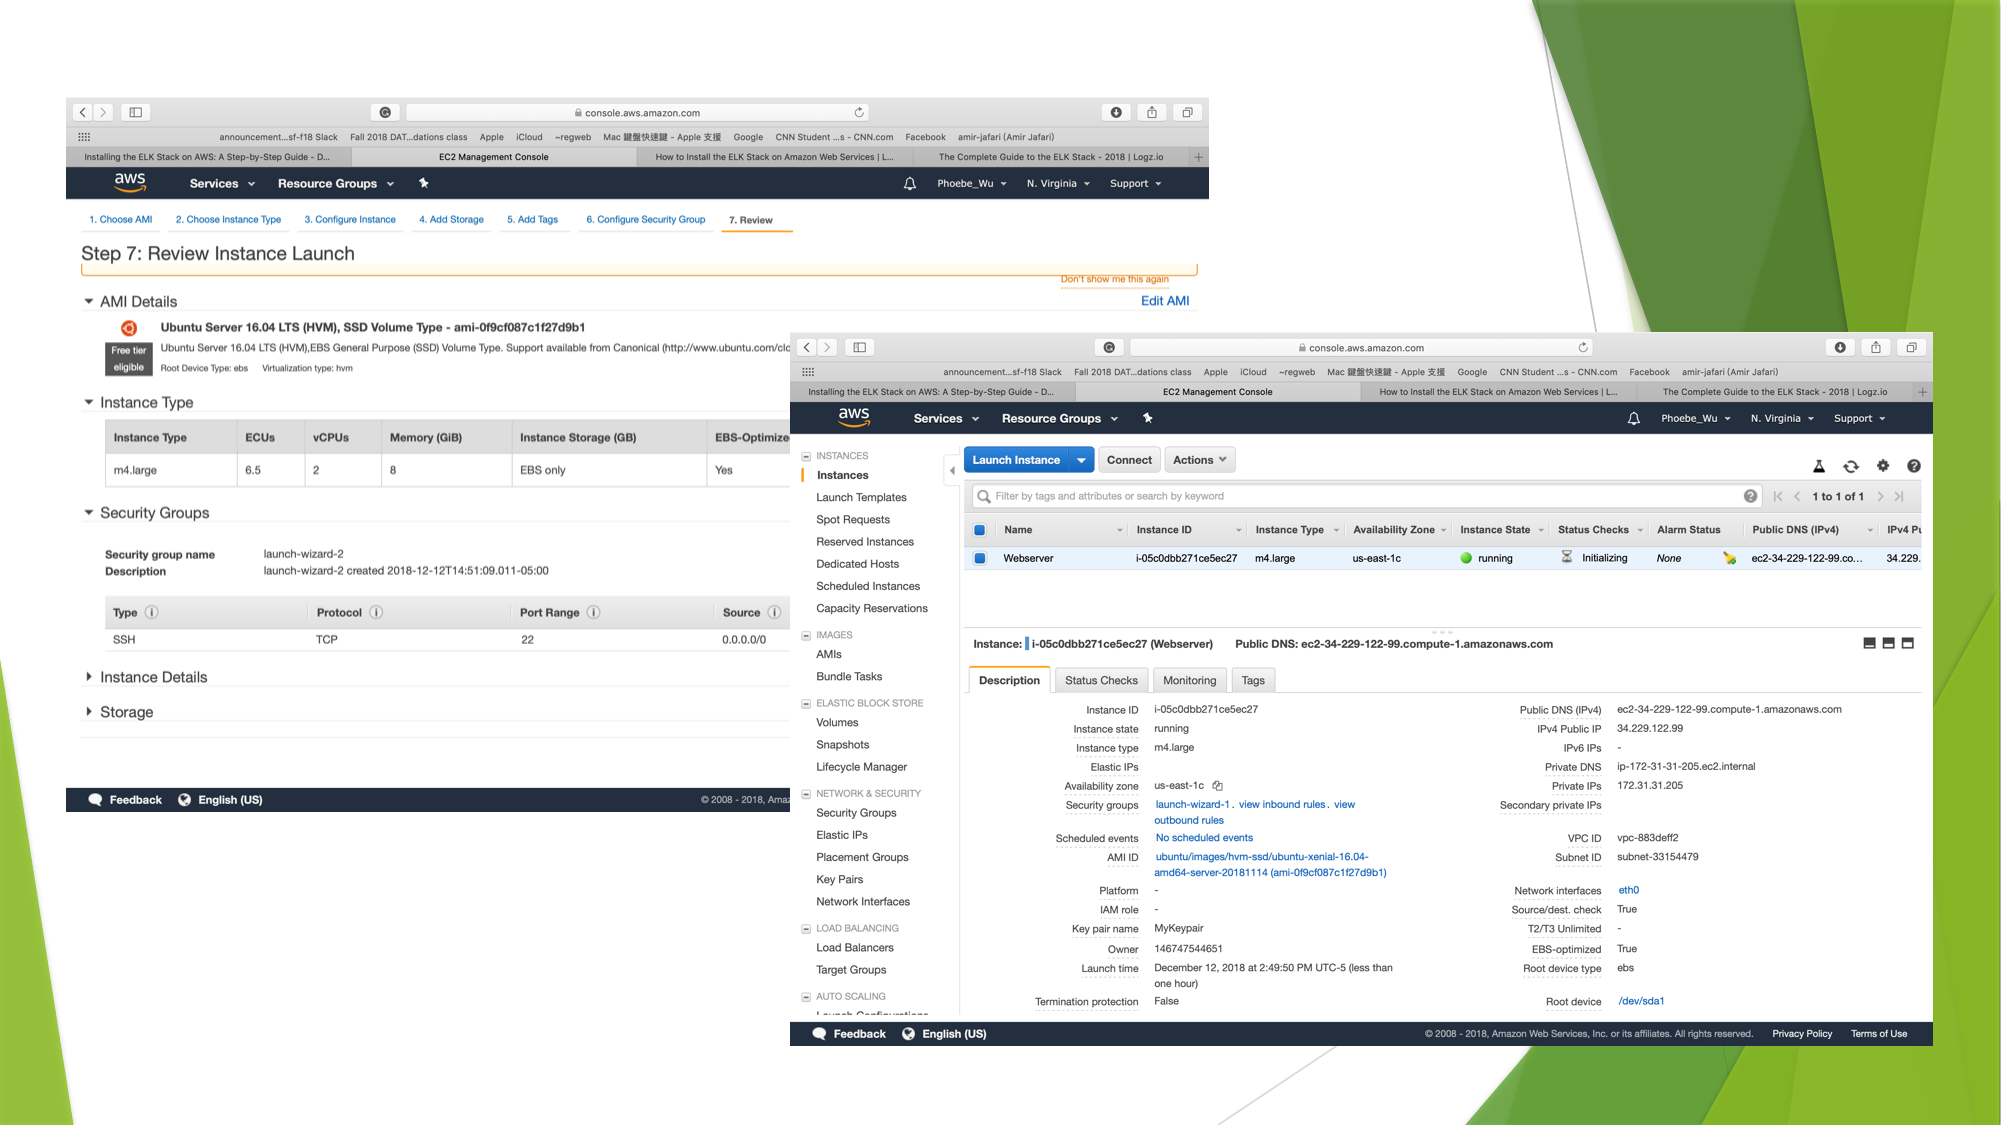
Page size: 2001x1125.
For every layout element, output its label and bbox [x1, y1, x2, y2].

list [66, 96, 1210, 812]
picture [790, 331, 1934, 1047]
